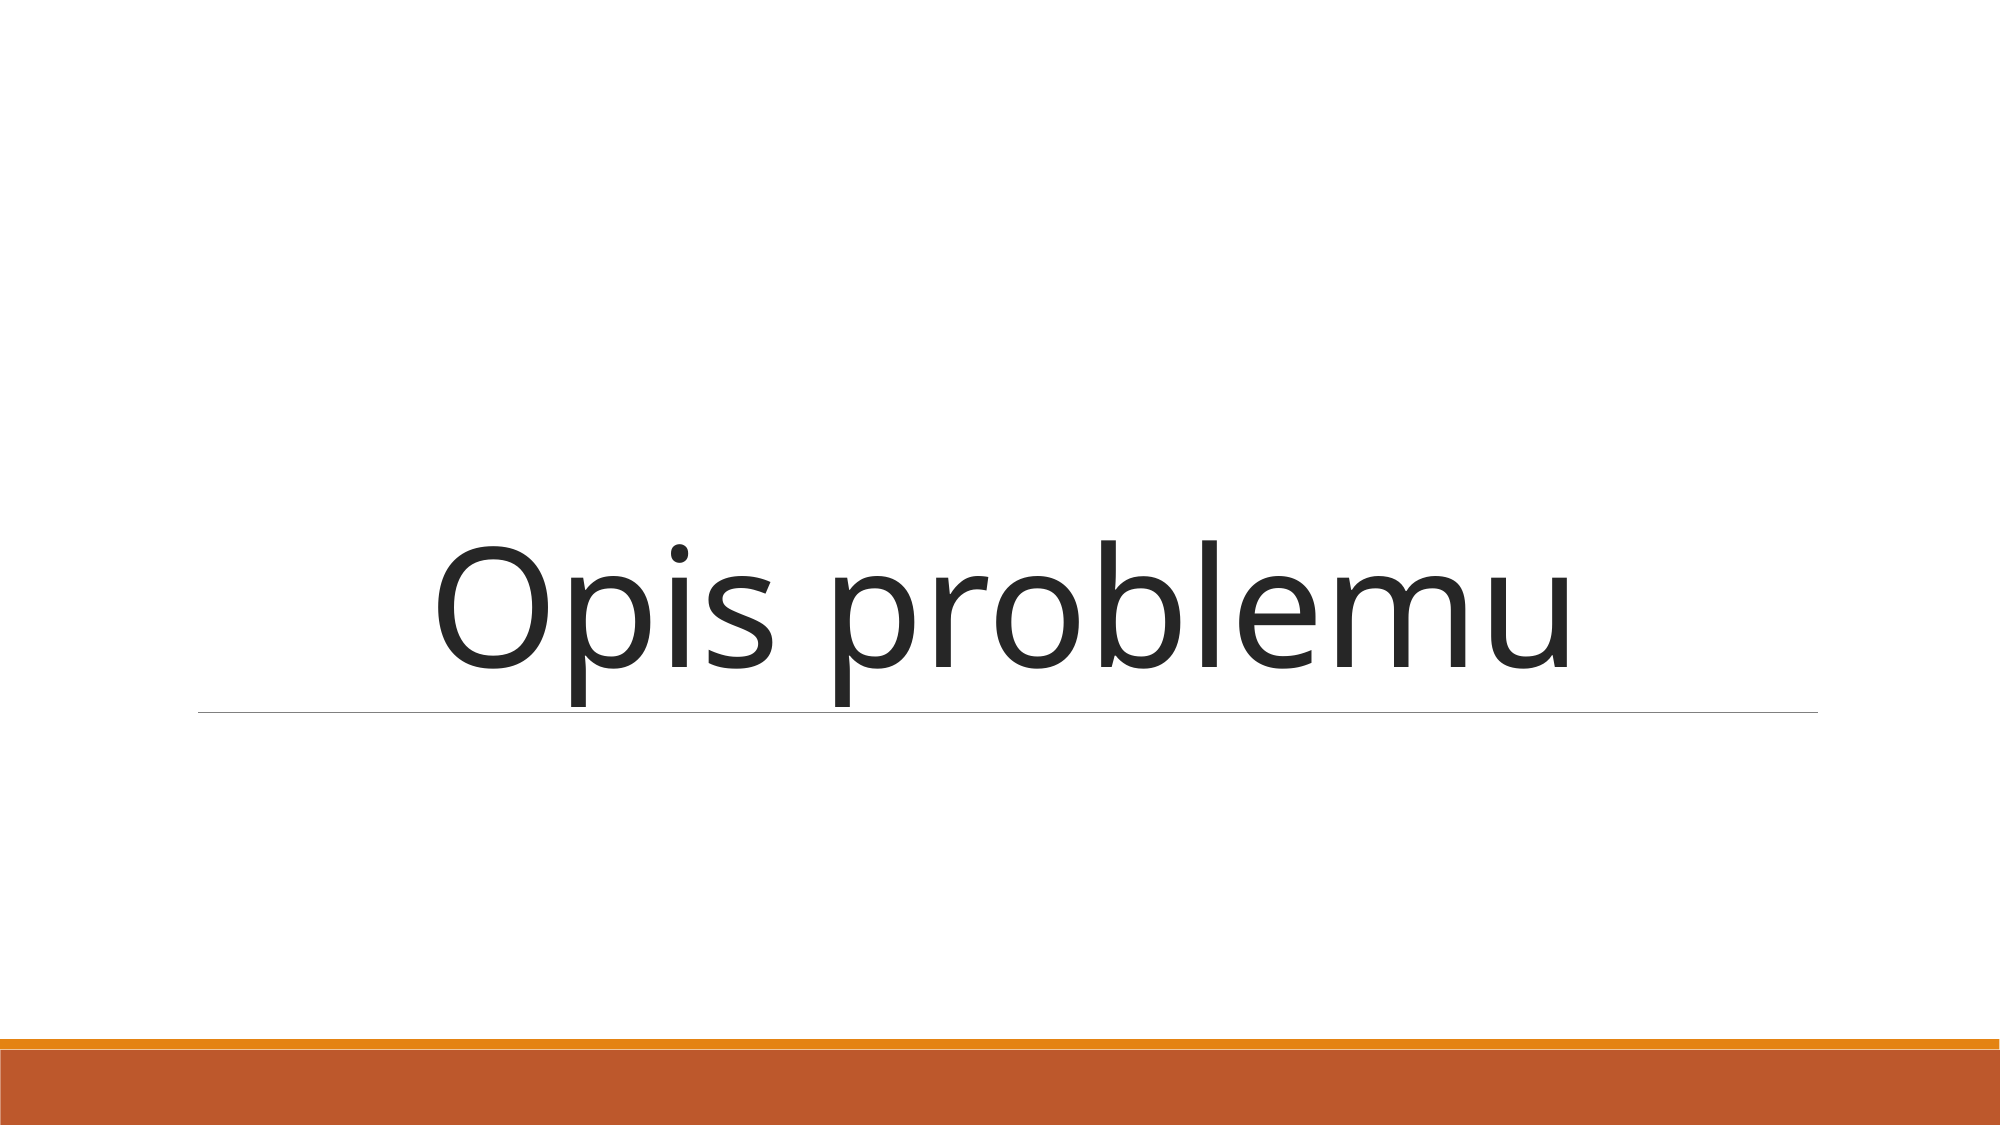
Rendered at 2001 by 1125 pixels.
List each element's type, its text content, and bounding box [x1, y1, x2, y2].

title Opis problemu [180, 124, 1830, 710]
